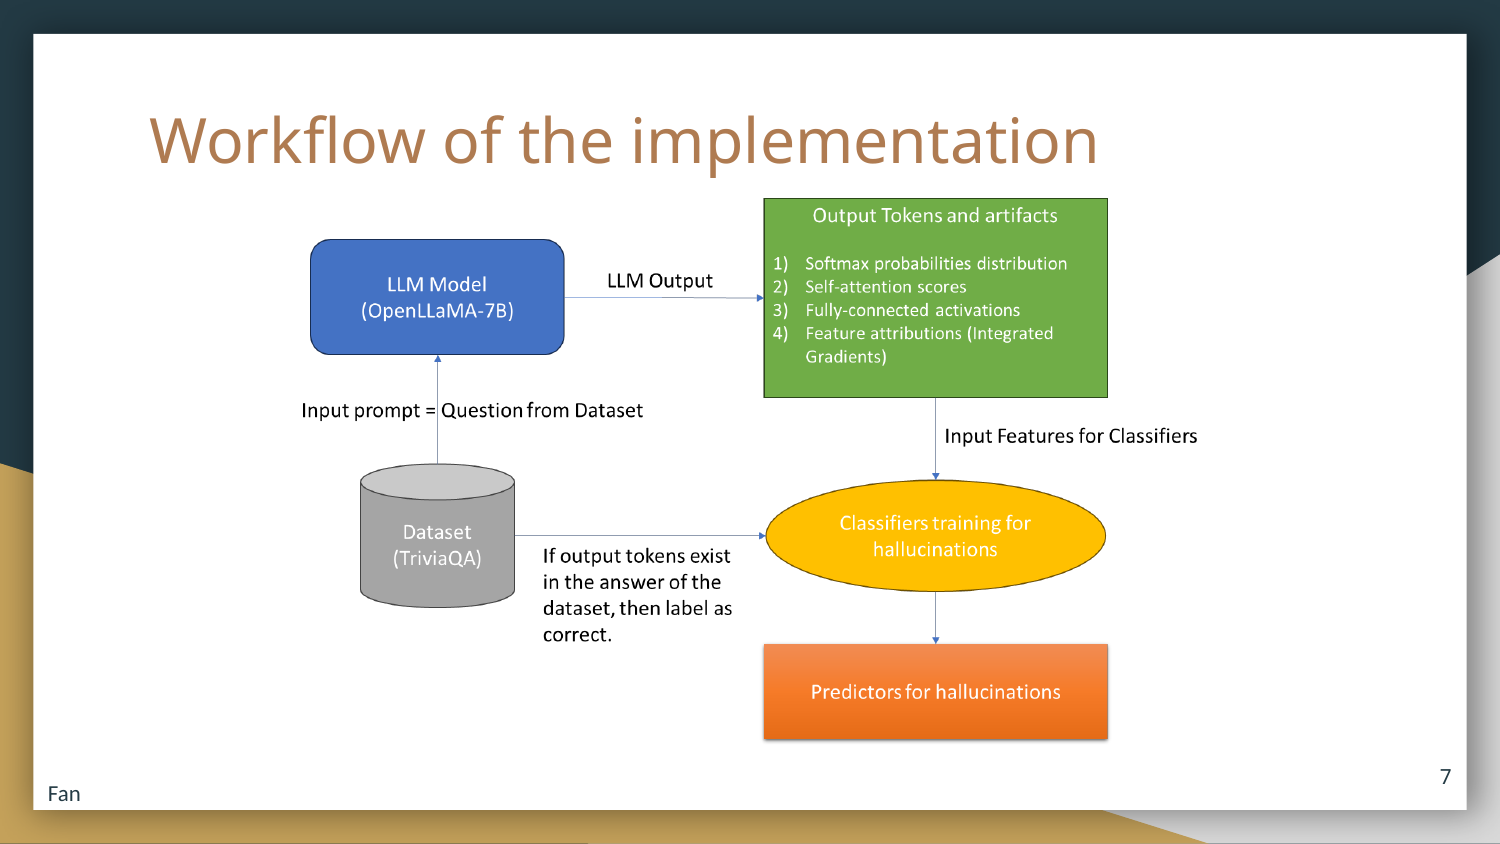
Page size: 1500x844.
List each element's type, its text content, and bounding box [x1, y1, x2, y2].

slide_number ‹#› [1376, 745, 1467, 810]
title Workflow of the implementation [134, 86, 1366, 243]
picture [287, 193, 1213, 746]
text_box Fan [32, 763, 260, 810]
